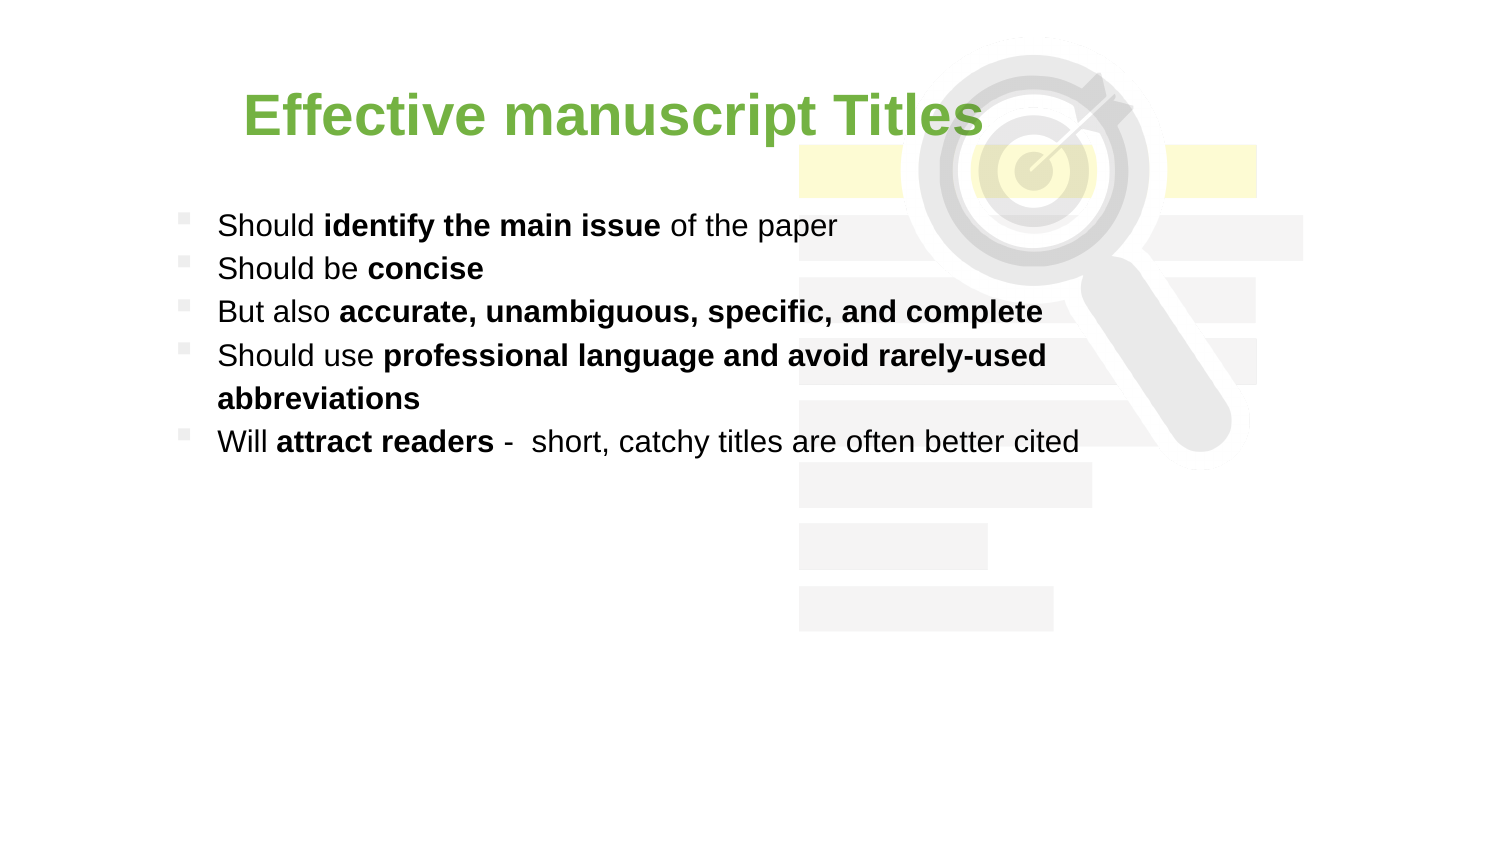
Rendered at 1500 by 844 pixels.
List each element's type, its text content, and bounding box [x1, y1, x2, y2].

title Effective manuscript Titles [229, 86, 793, 139]
list Should identify the main issue of the paper Should be concise But also accurate, unambiguous, specific, and complete Should use professional language and avoid rarely-used abbreviations Will attract readers - short, catchy titles are often better cited [160, 185, 793, 550]
picture [798, 0, 1313, 713]
